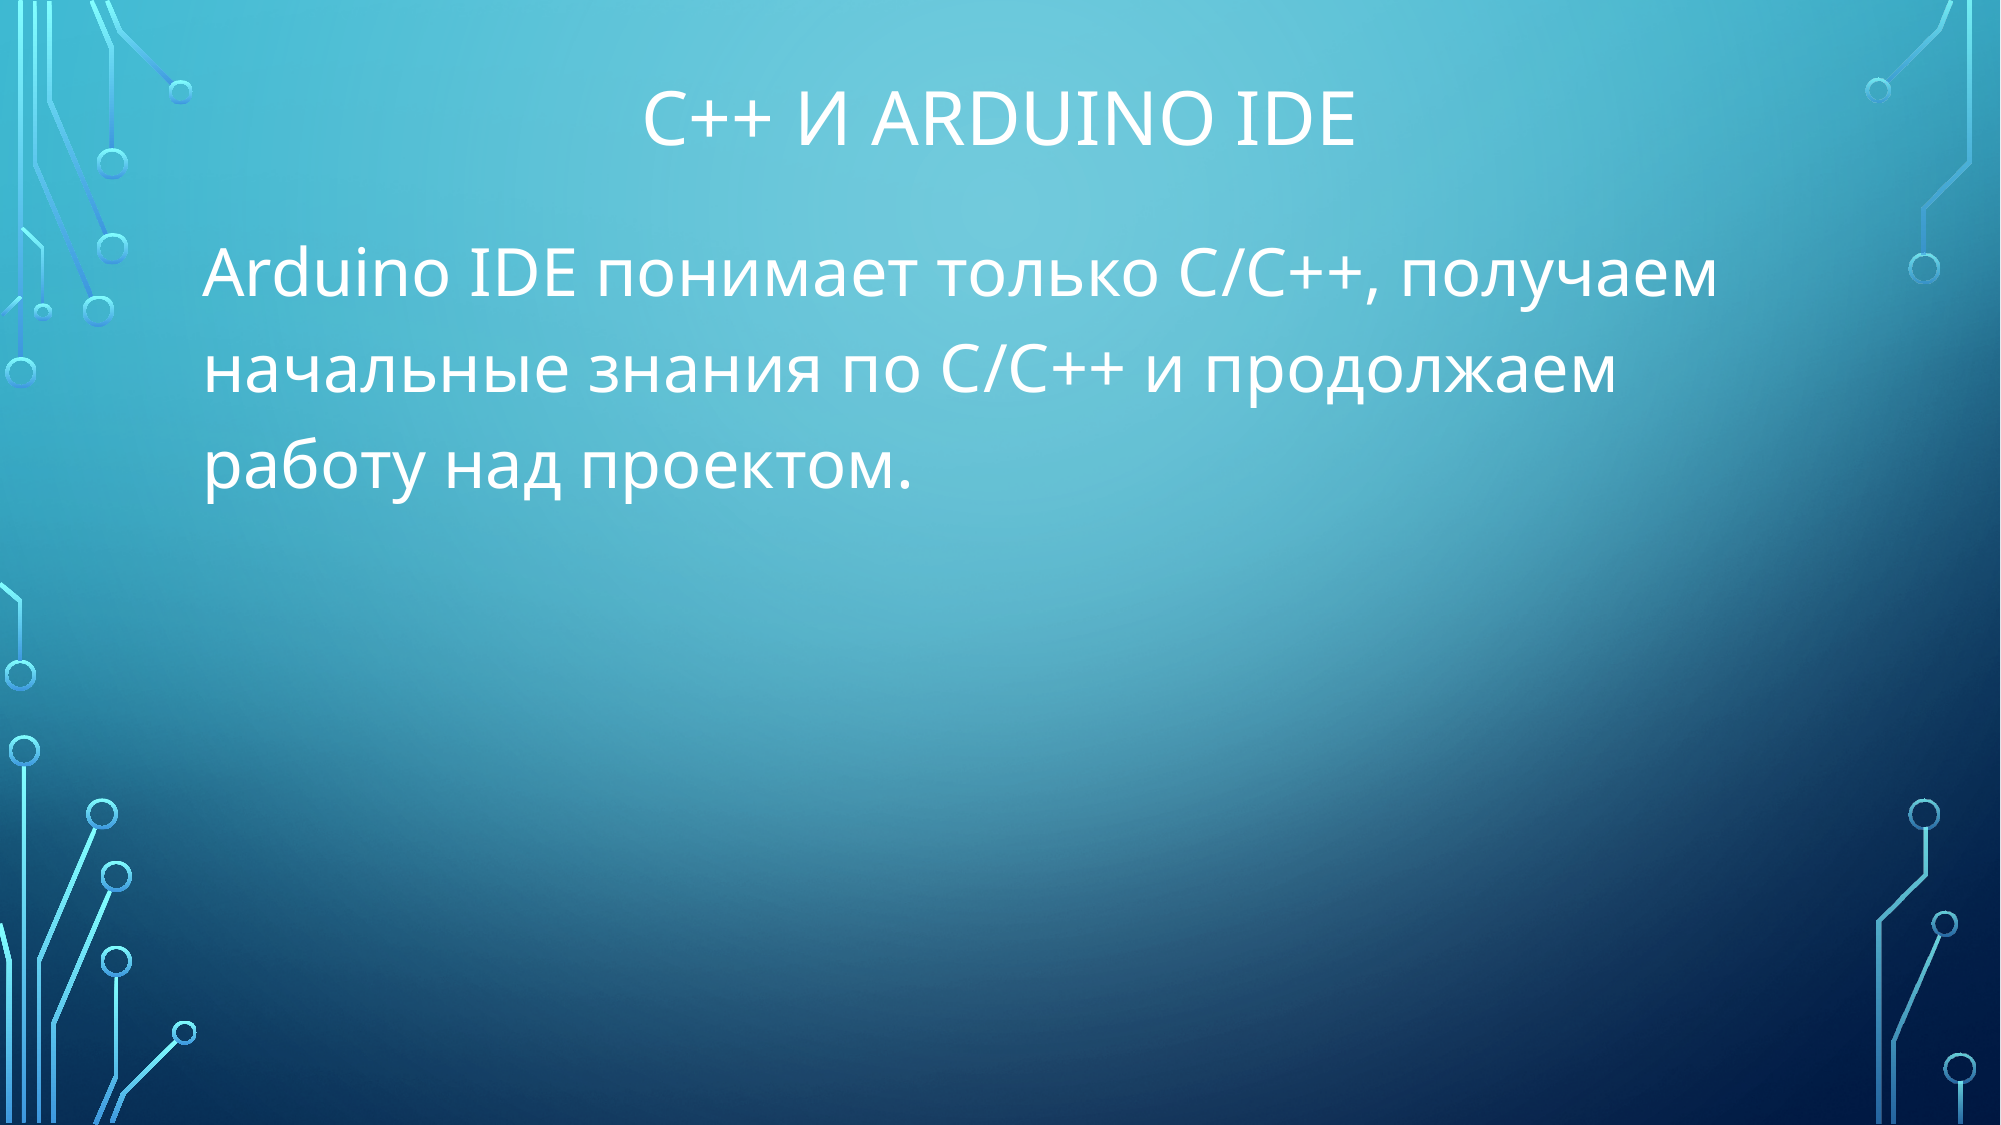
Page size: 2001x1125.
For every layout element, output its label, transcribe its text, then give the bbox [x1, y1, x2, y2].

title С++ и Arduino ide [187, 0, 1813, 206]
list Arduino IDE понимает только С/C++, получаем начальные знания по С/C++ и продолжаем работу над проектом. [187, 206, 1813, 788]
